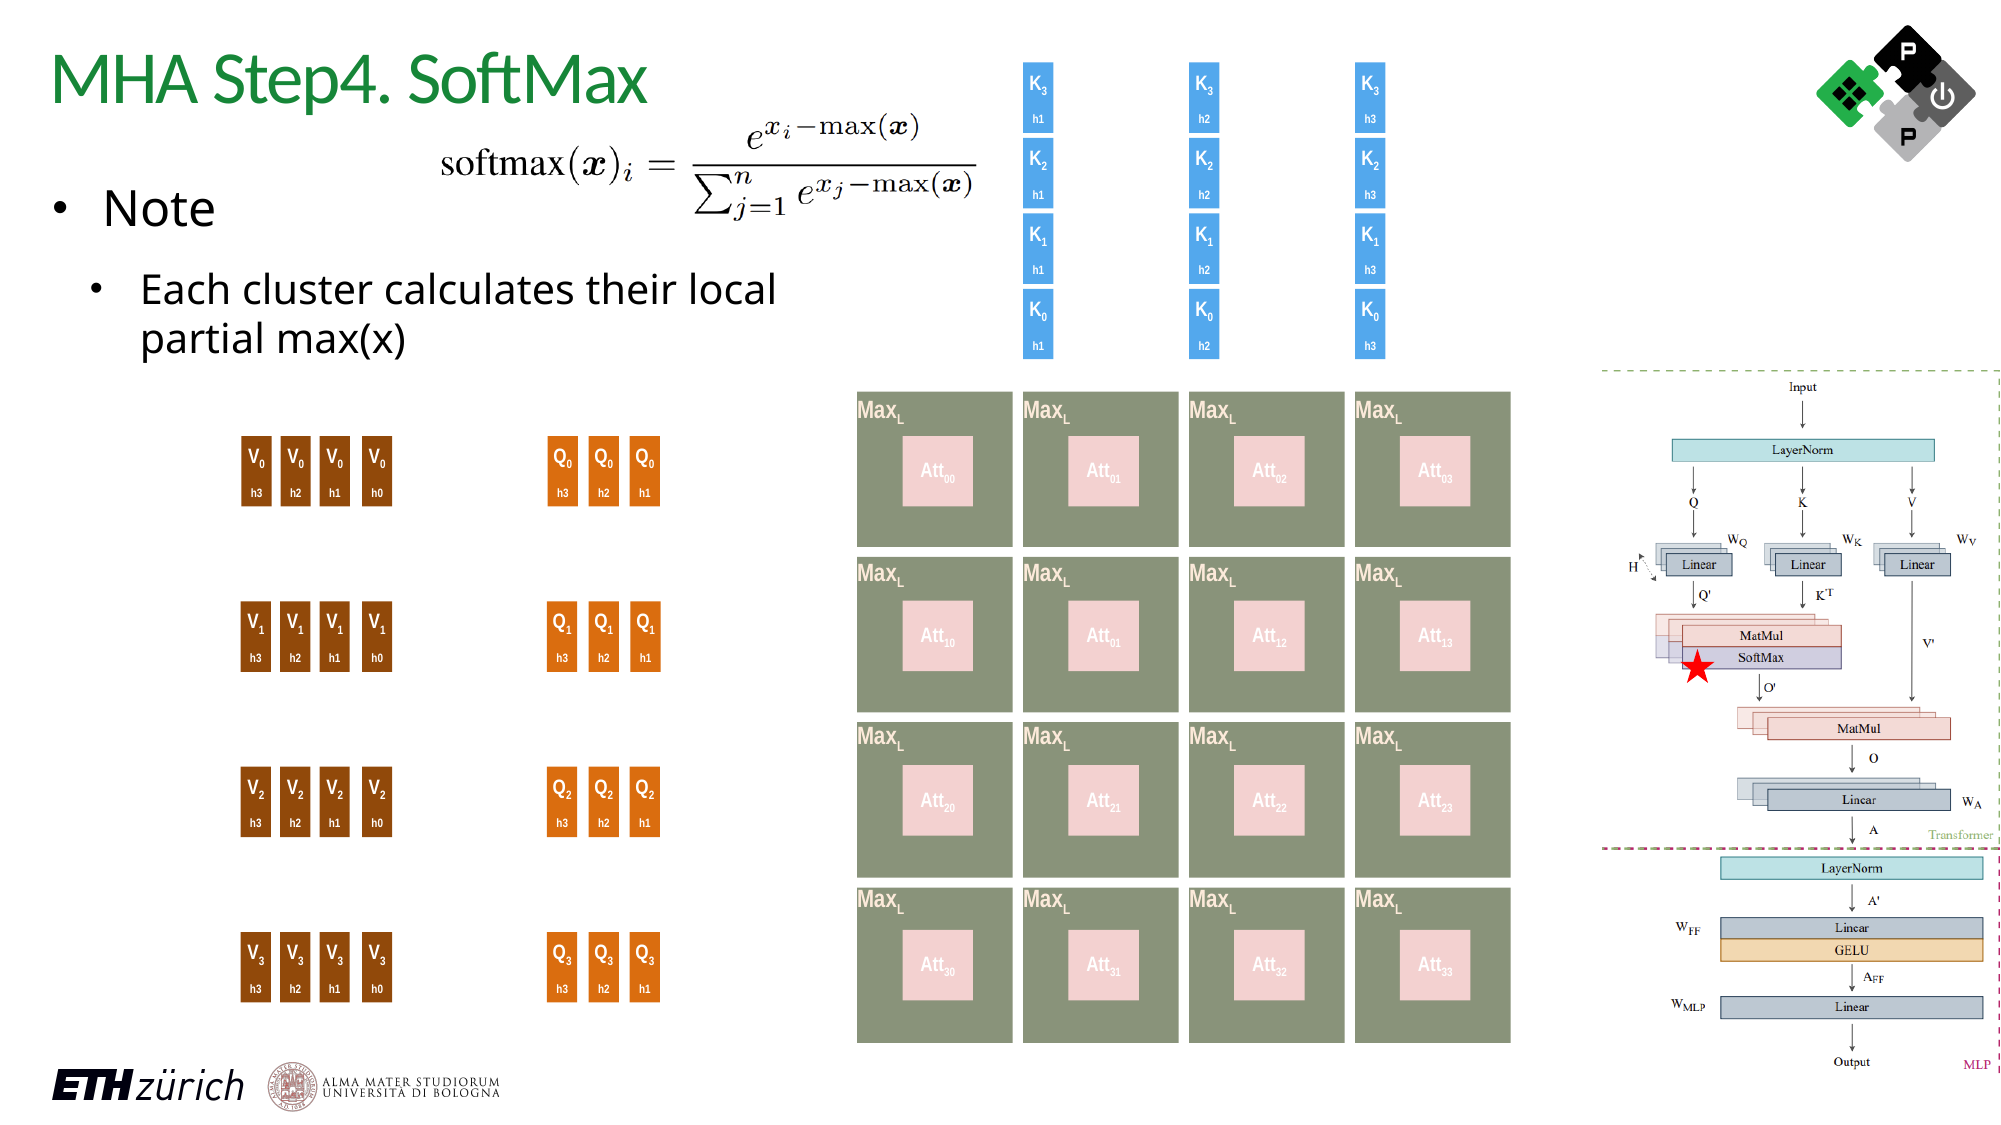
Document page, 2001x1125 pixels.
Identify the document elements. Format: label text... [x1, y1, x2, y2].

picture [266, 1062, 319, 1113]
text_box V2 h1 [319, 766, 351, 838]
text_box V2 h3 [240, 766, 272, 838]
text_box Q0 h2 [588, 435, 620, 507]
text_box Q1 h3 [546, 600, 578, 673]
text_box K0 h3 [1354, 288, 1386, 360]
text_box V0 h0 [361, 435, 393, 507]
picture [1602, 370, 2000, 1074]
text_box K3 h1 [1022, 61, 1054, 134]
picture [432, 107, 977, 226]
picture [1815, 24, 1977, 163]
text_box Q0 h3 [547, 435, 579, 507]
text_box V2 h0 [361, 766, 393, 838]
text_box K2 h2 [1188, 137, 1220, 209]
text_box V3 h2 [279, 931, 311, 1003]
text_box V0 h3 [240, 435, 273, 507]
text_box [857, 391, 1511, 1044]
text_box V1 h0 [361, 600, 393, 673]
text_box Q2 h2 [588, 766, 620, 838]
text_box Q3 h2 [588, 931, 620, 1003]
text_box V0 h2 [280, 435, 312, 507]
text_box Q2 h3 [546, 766, 578, 838]
picture [51, 1069, 244, 1101]
text_box K2 h3 [1354, 137, 1386, 209]
text_box K1 h1 [1022, 212, 1054, 285]
text_box K3 h3 [1354, 61, 1386, 134]
text_box V1 h3 [240, 600, 272, 673]
text_box V1 h2 [279, 600, 311, 673]
text_box K1 h2 [1188, 212, 1220, 285]
text_box Q1 h1 [629, 600, 662, 673]
text_box V1 h1 [319, 600, 351, 673]
text_box K1 h3 [1354, 212, 1386, 285]
text_box V0 h1 [319, 435, 351, 507]
text_box Q3 h3 [546, 931, 578, 1003]
text_box K0 h2 [1188, 288, 1220, 360]
text_box V3 h3 [240, 931, 272, 1003]
picture [322, 1074, 500, 1097]
text_box Q2 h1 [629, 766, 661, 838]
text_box V3 h1 [319, 931, 351, 1003]
text_box Q1 h2 [588, 600, 620, 673]
text_box K0 h1 [1022, 288, 1054, 360]
text_box K2 h1 [1022, 137, 1054, 209]
text_box MHA Step4. SoftMax [49, 27, 858, 130]
text_box V3 h0 [361, 931, 393, 1003]
text_box Q0 h1 [629, 435, 661, 507]
text_box Note Each cluster calculates their local partial max(x) [52, 169, 839, 390]
text_box V2 h2 [279, 766, 311, 838]
text_box K3 h2 [1188, 61, 1220, 134]
text_box Q3 h1 [629, 931, 661, 1003]
